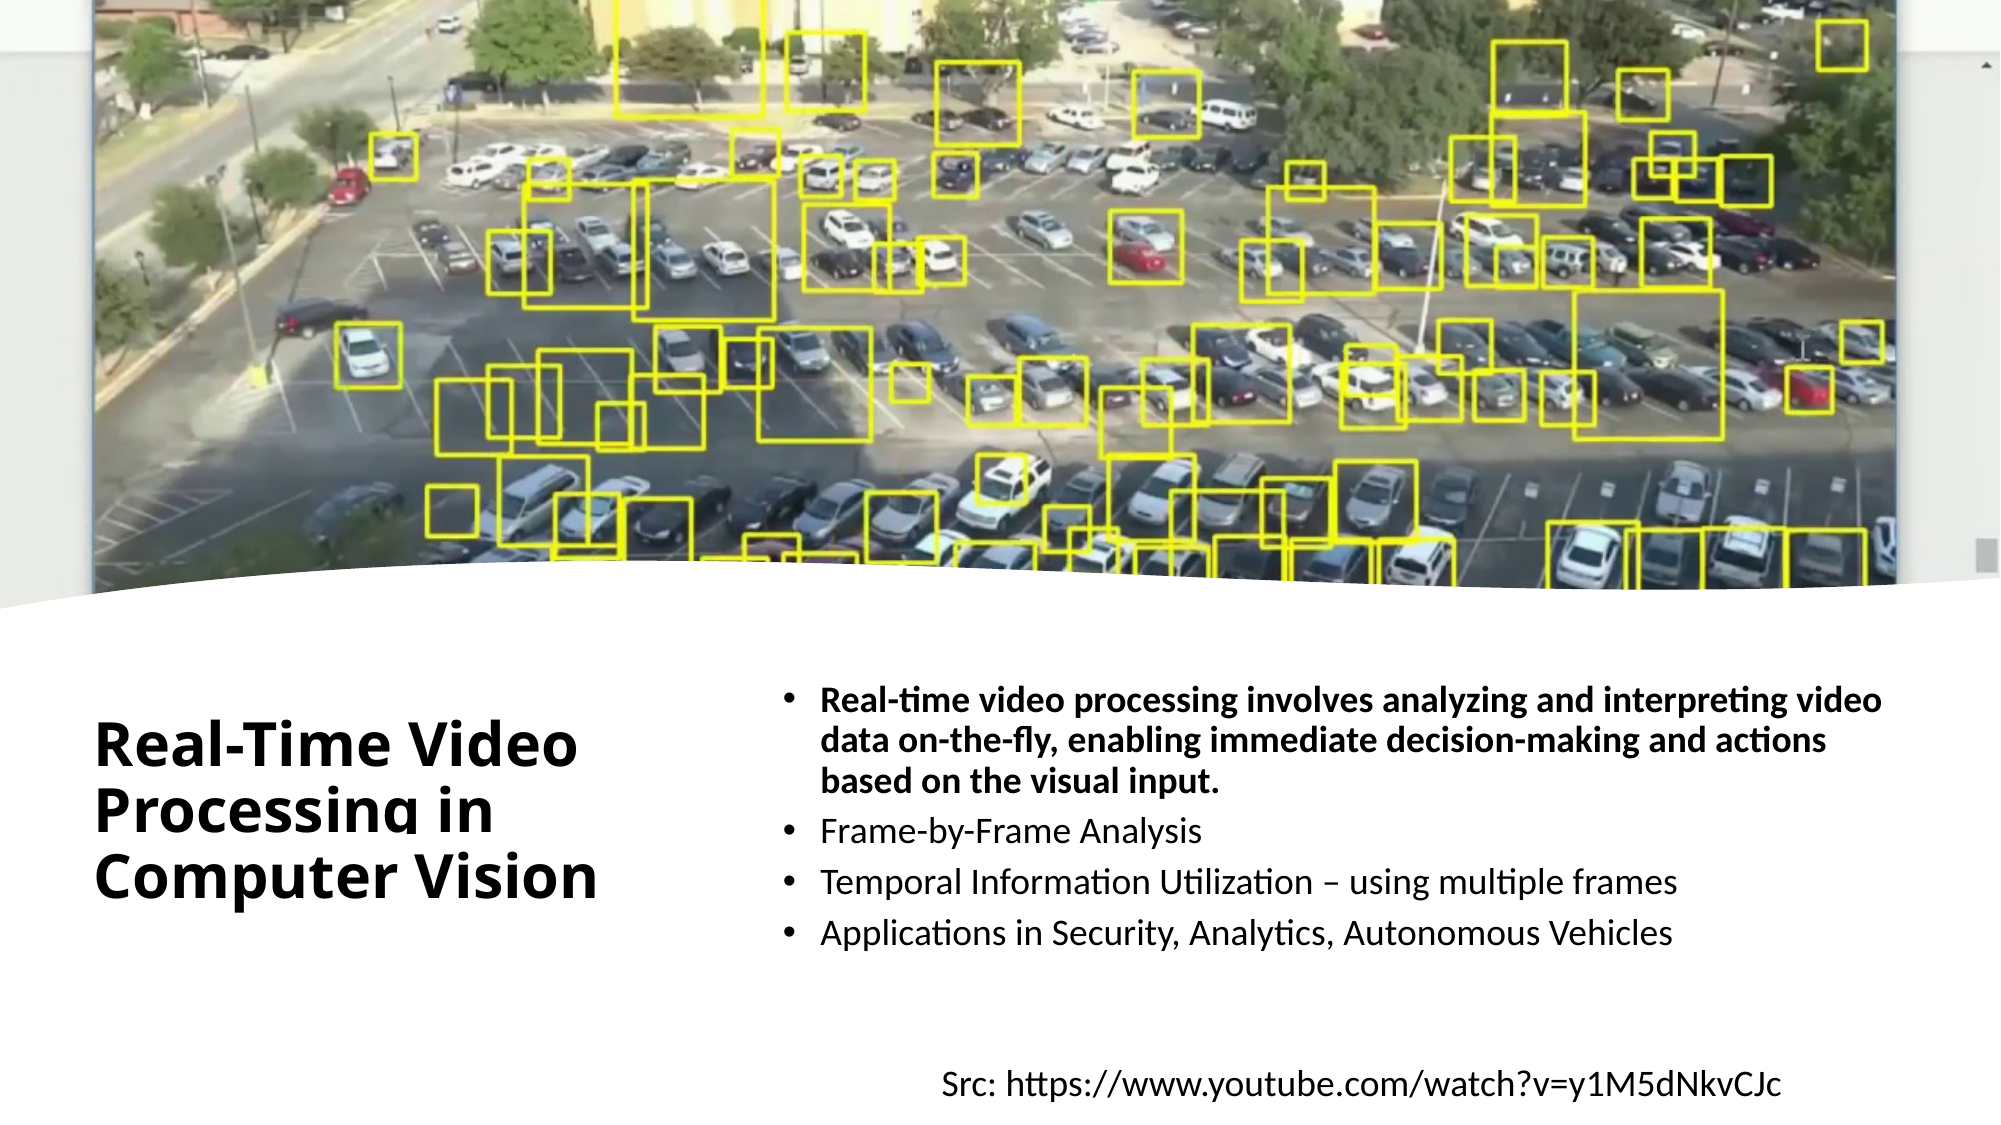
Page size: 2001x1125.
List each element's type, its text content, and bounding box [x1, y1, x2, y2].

title Real-Time Video Processing in Computer Vision [78, 615, 619, 1018]
list Real-time video processing involves analyzing and interpreting video data on-the-fly, enabling immediate decision-making and actions based on the visual input. Frame-by-Frame Analysis Temporal Information Utilization – using multiple frames Applications in Security, Analytics, Autonomous Vehicles [692, 615, 1921, 1018]
picture [0, 0, 2000, 609]
text_box Src: https://www.youtube.com/watch?v=y1M5dNkvCJc [926, 1051, 1798, 1112]
